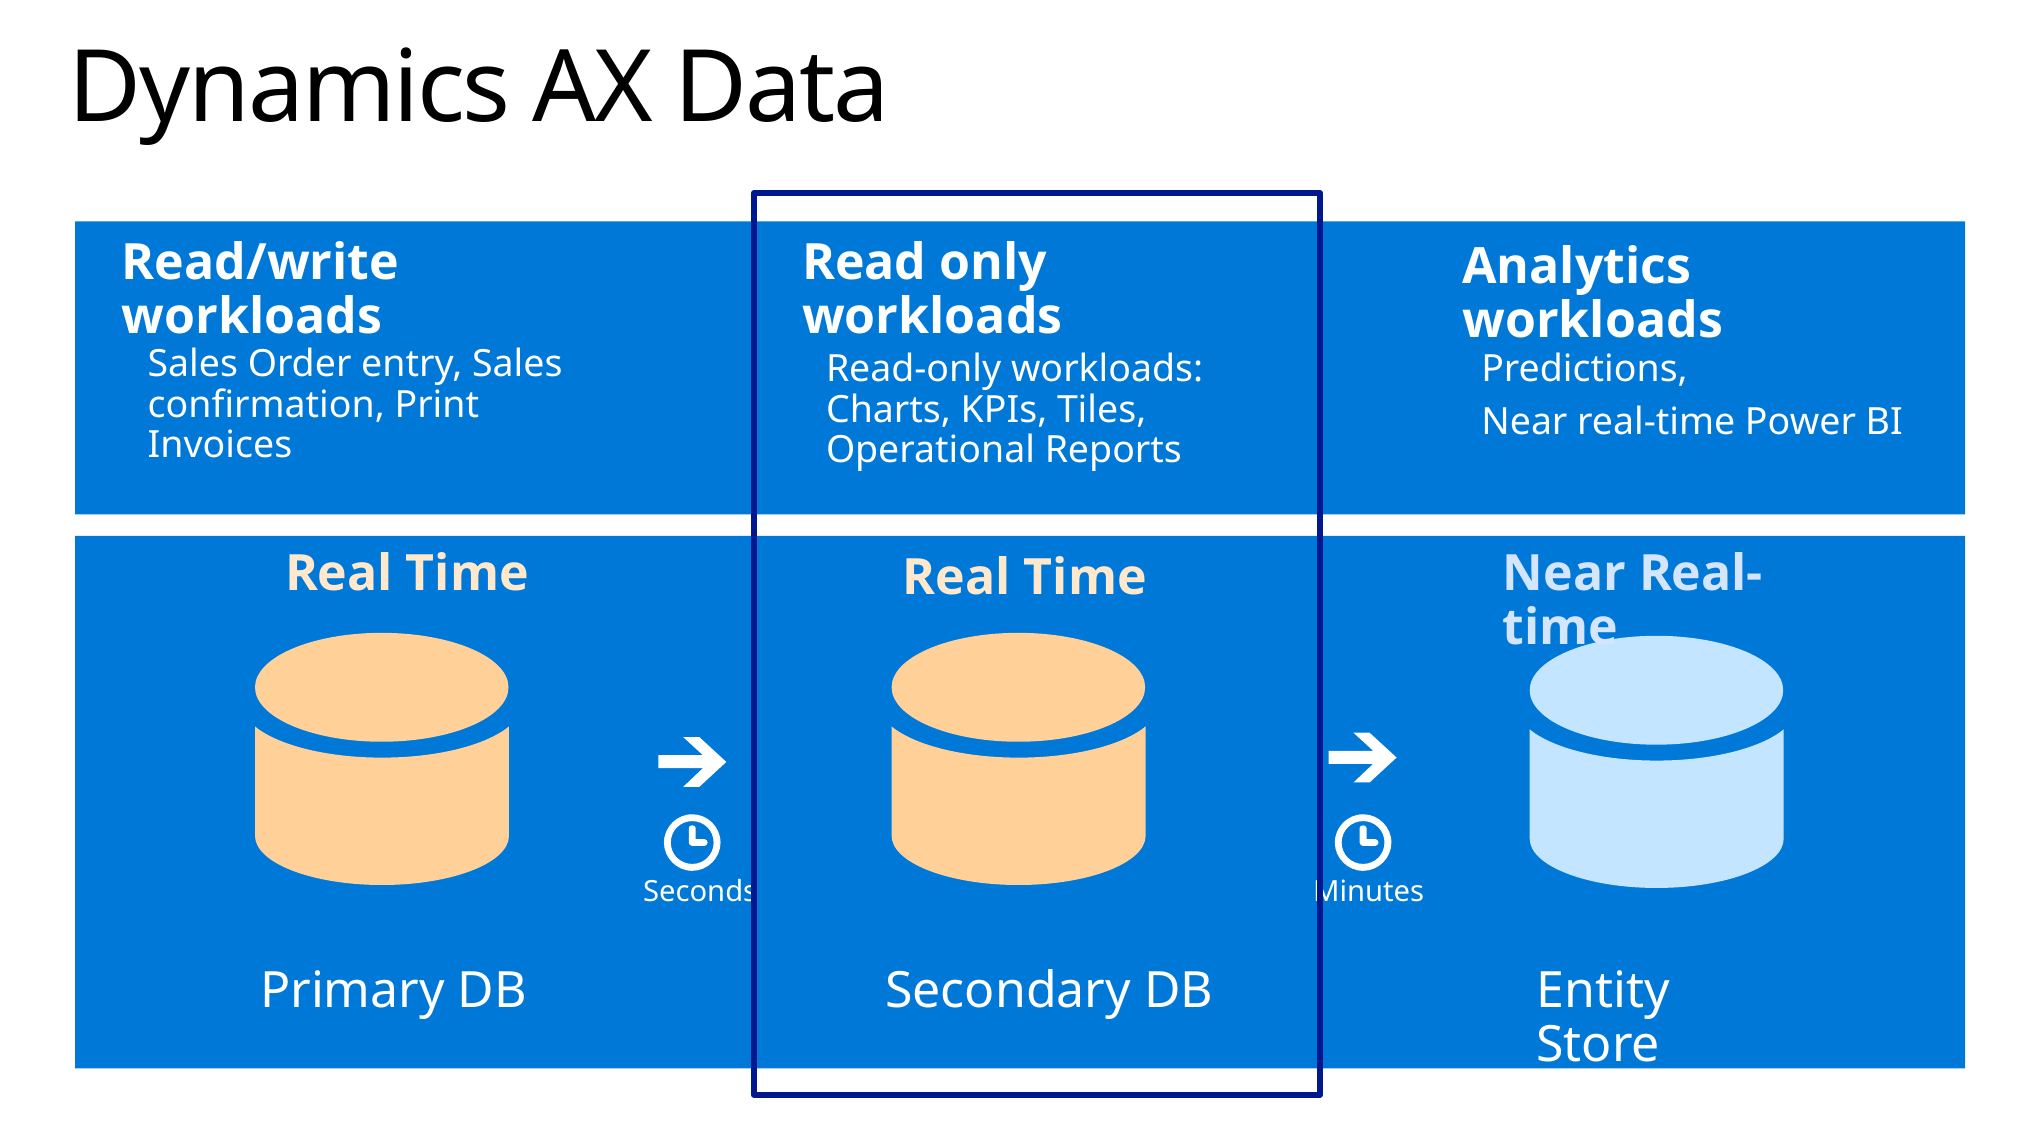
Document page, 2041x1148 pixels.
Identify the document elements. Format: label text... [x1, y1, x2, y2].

text_box Predictions, Near real-time Power BI [1451, 372, 1951, 467]
text_box [1321, 221, 1966, 515]
text_box Read/write workloads [91, 212, 680, 368]
text_box [753, 192, 1321, 523]
text_box Sales Order entry, Sales confirmation, Print Invoices [117, 368, 608, 490]
text_box [753, 1069, 1321, 1096]
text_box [74, 523, 1966, 1069]
text_box [74, 221, 753, 515]
text_box Analytics workloads [1432, 215, 1966, 372]
title Dynamics AX Data [45, 20, 1996, 171]
